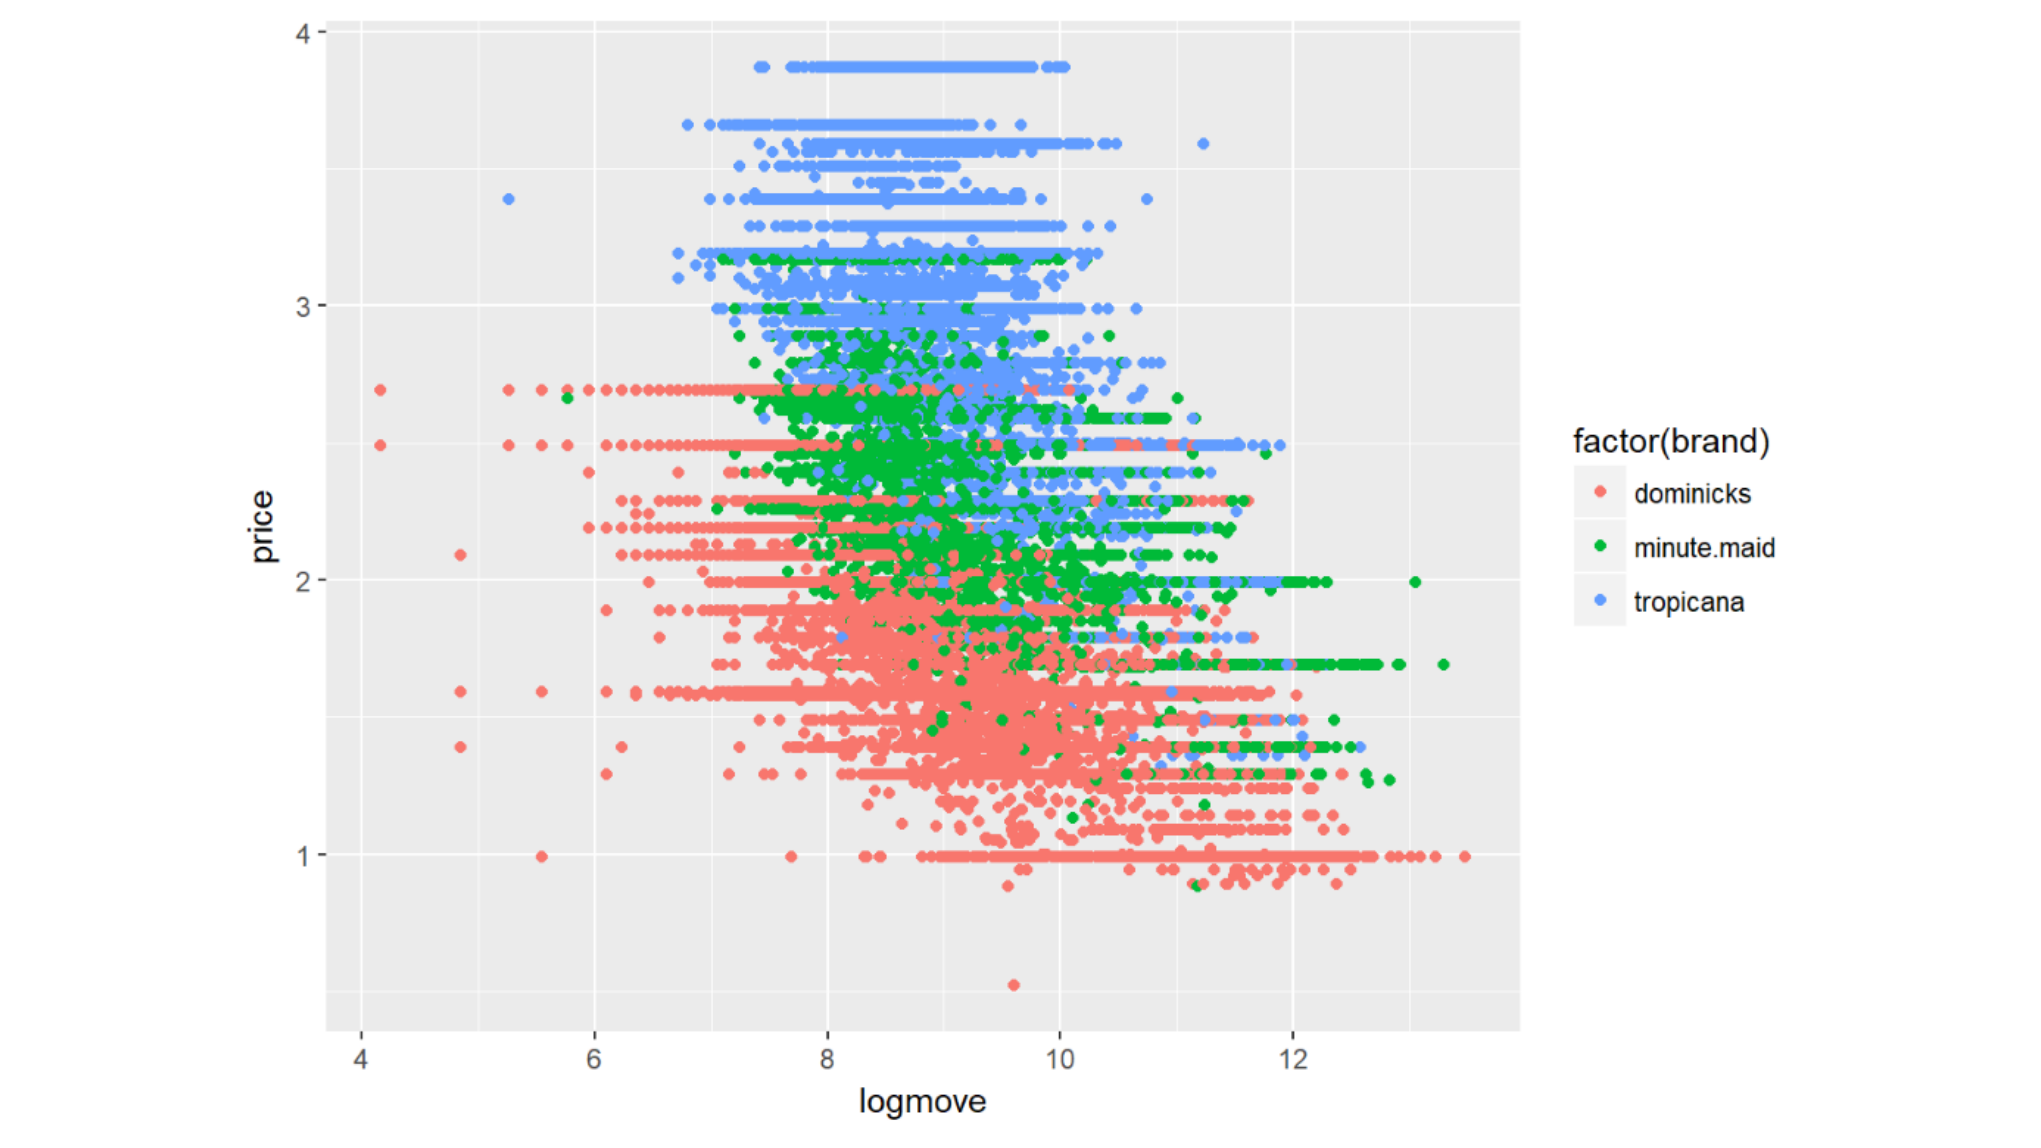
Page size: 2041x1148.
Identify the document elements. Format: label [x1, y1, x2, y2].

picture [214, 0, 1826, 1148]
